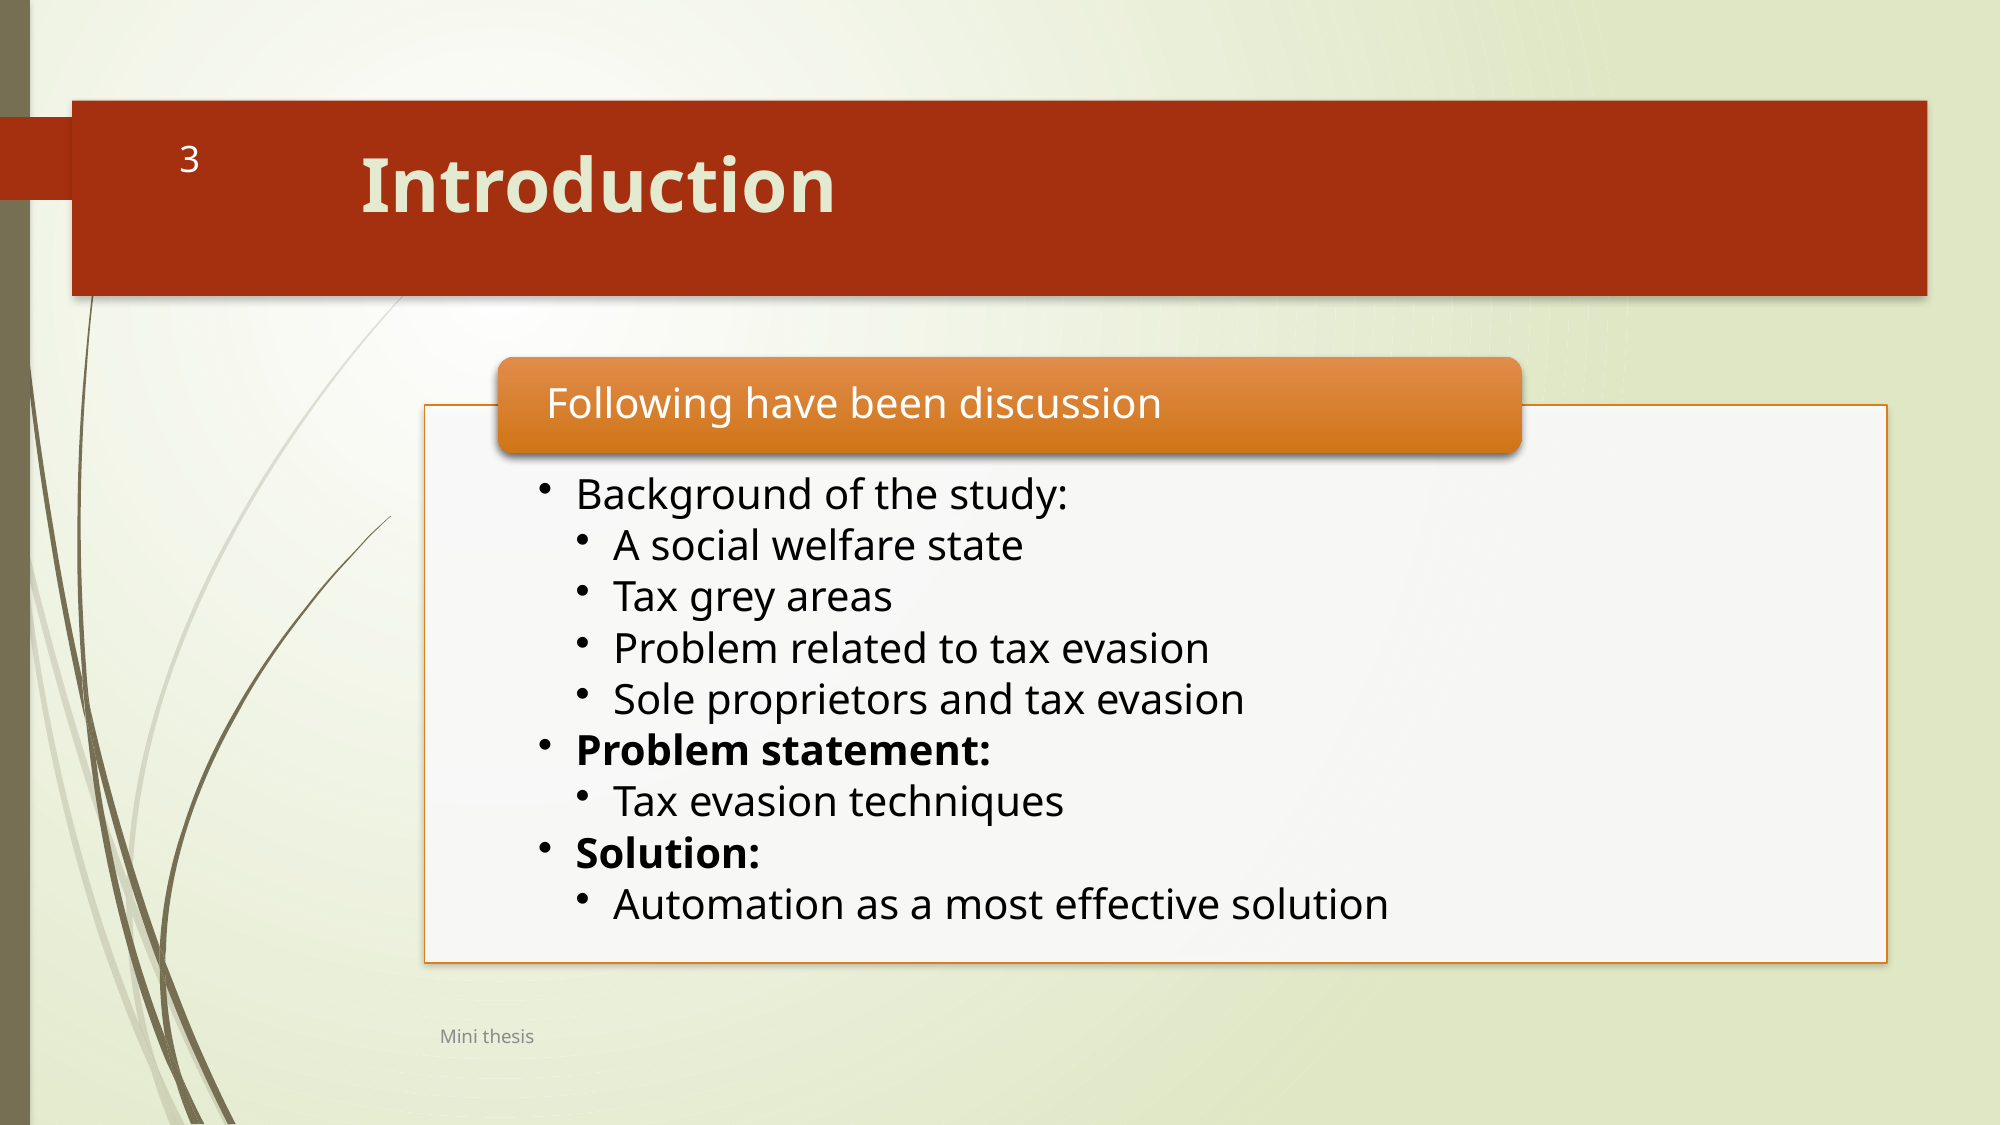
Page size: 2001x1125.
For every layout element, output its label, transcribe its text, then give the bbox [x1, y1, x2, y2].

footer Mini thesis [424, 1006, 1675, 1067]
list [424, 349, 1888, 971]
title Introduction [346, 129, 1888, 261]
slide_number 3 [87, 129, 216, 190]
